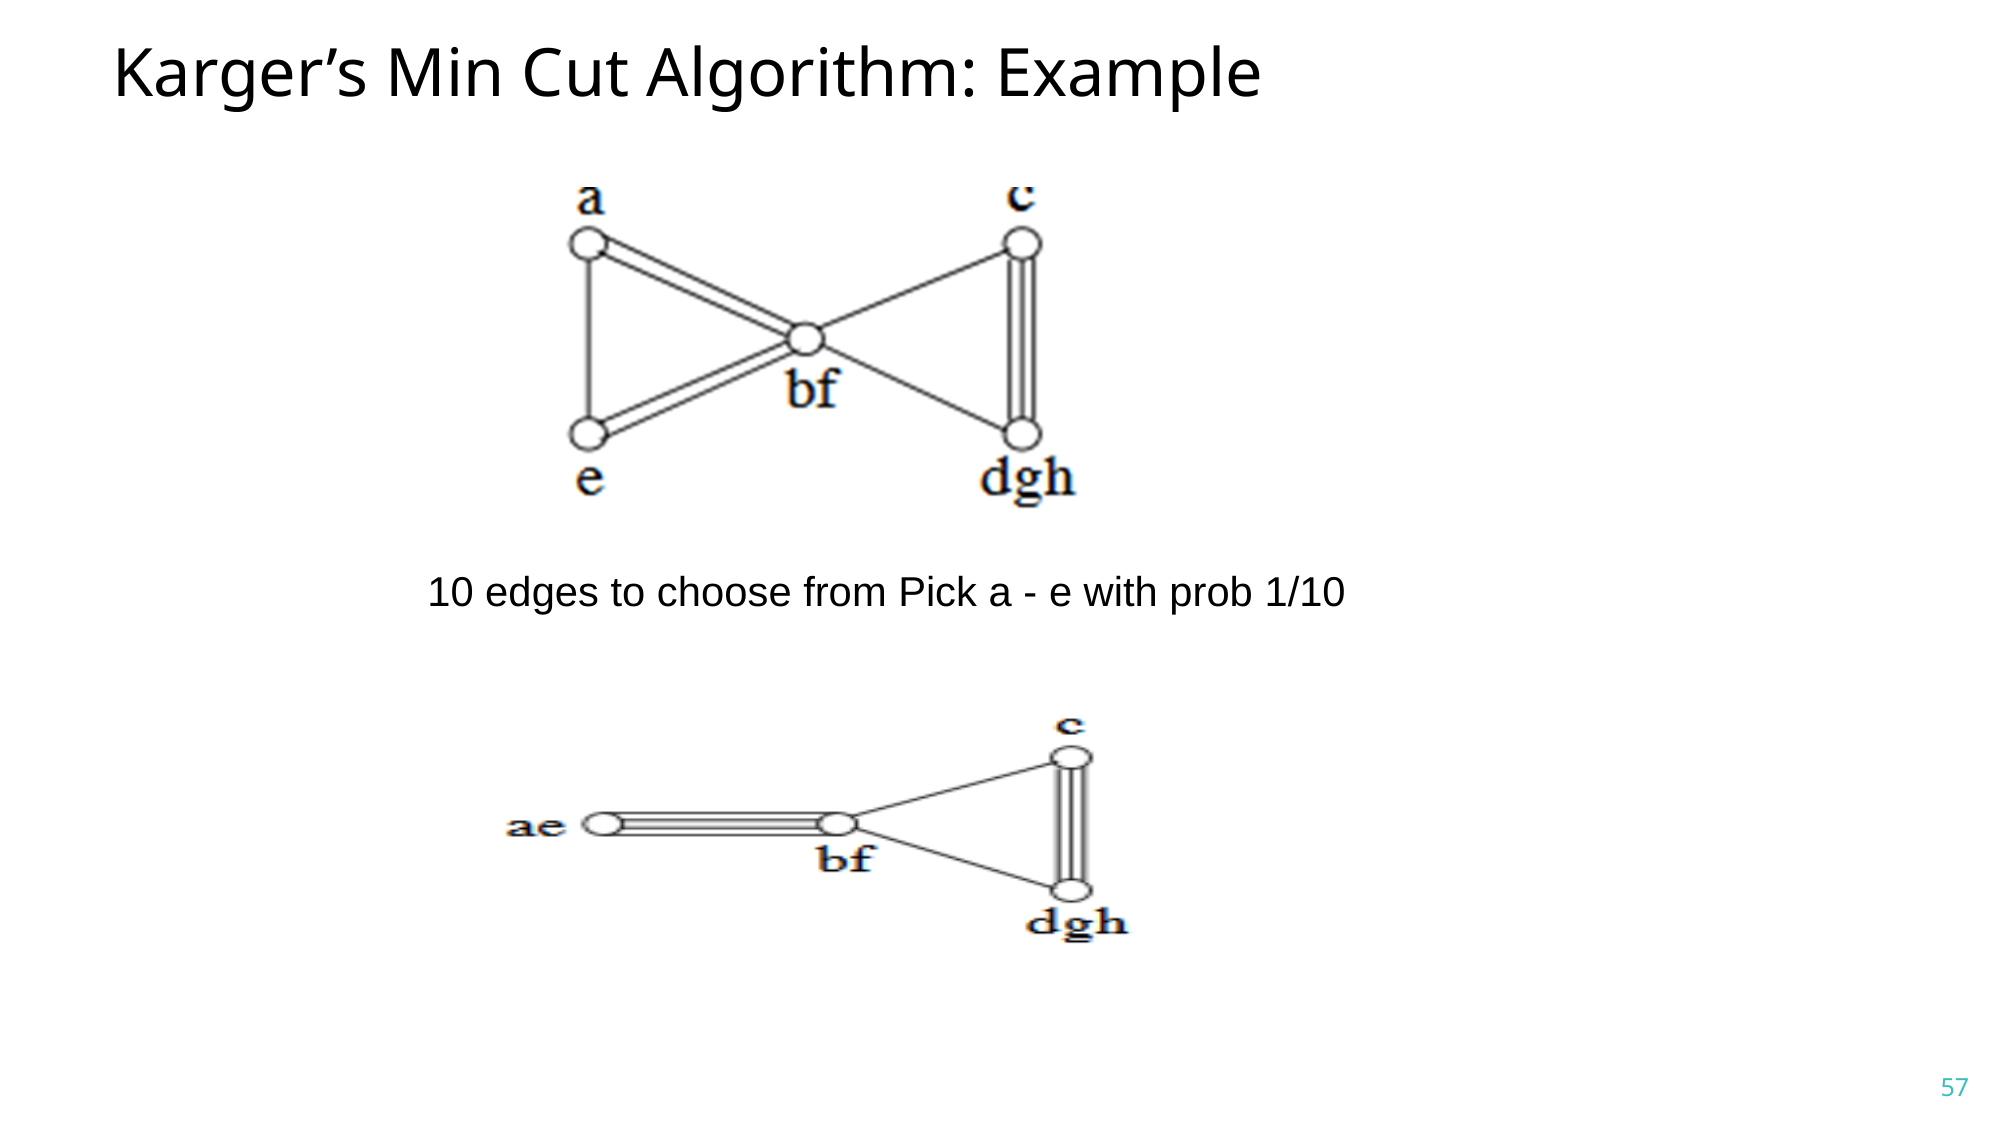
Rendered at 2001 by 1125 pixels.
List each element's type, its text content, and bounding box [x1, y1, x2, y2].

picture [449, 715, 1180, 952]
picture [512, 187, 1097, 516]
text_box 10 edges to choose from Pick a - e with prob 1/10 [412, 557, 1385, 623]
slide_number 57 [1864, 1056, 1985, 1125]
title Karger’s Min Cut Algorithm: Example [97, 36, 1898, 125]
